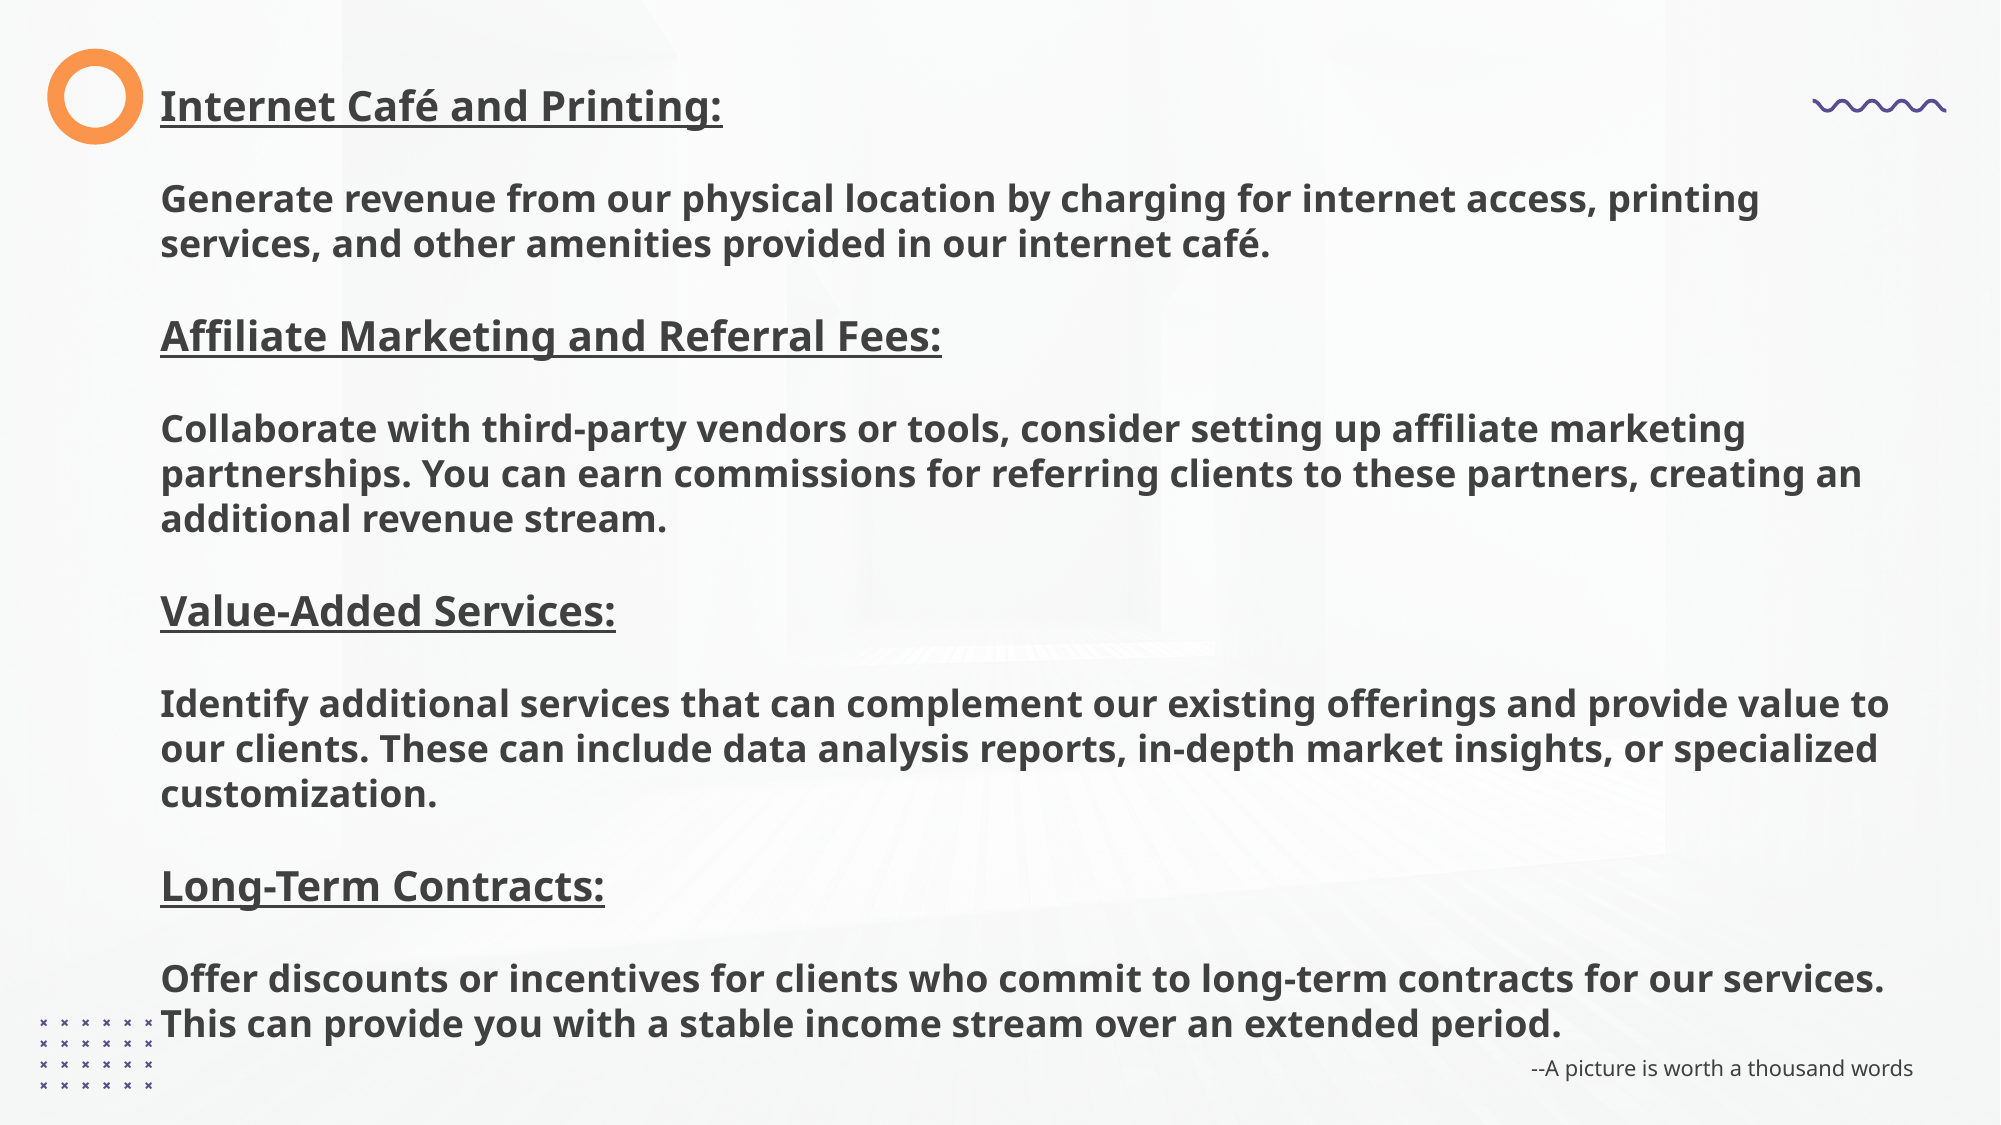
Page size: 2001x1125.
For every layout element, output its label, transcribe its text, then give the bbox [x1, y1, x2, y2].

picture [41, 1020, 152, 1089]
text_box Internet Café and Printing: Generate revenue from our physical location by charging for internet access, printing services, and other amenities provided in our internet café. Affiliate Marketing and Referral Fees: Collaborate with third-party vendors or tools, consider setting up affiliate marketing partnerships. You can earn commissions for referring clients to these partners, creating an additional revenue stream. Value-Added Services: Identify additional services that can complement our existing offerings and provide value to our clients. These can include data analysis reports, in-depth market insights, or specialized customization. Long-Term Contracts: Offer discounts or incentives for clients who commit to long-term contracts for our services. This can provide you with a stable income stream over an extended period. [145, 27, 1924, 821]
